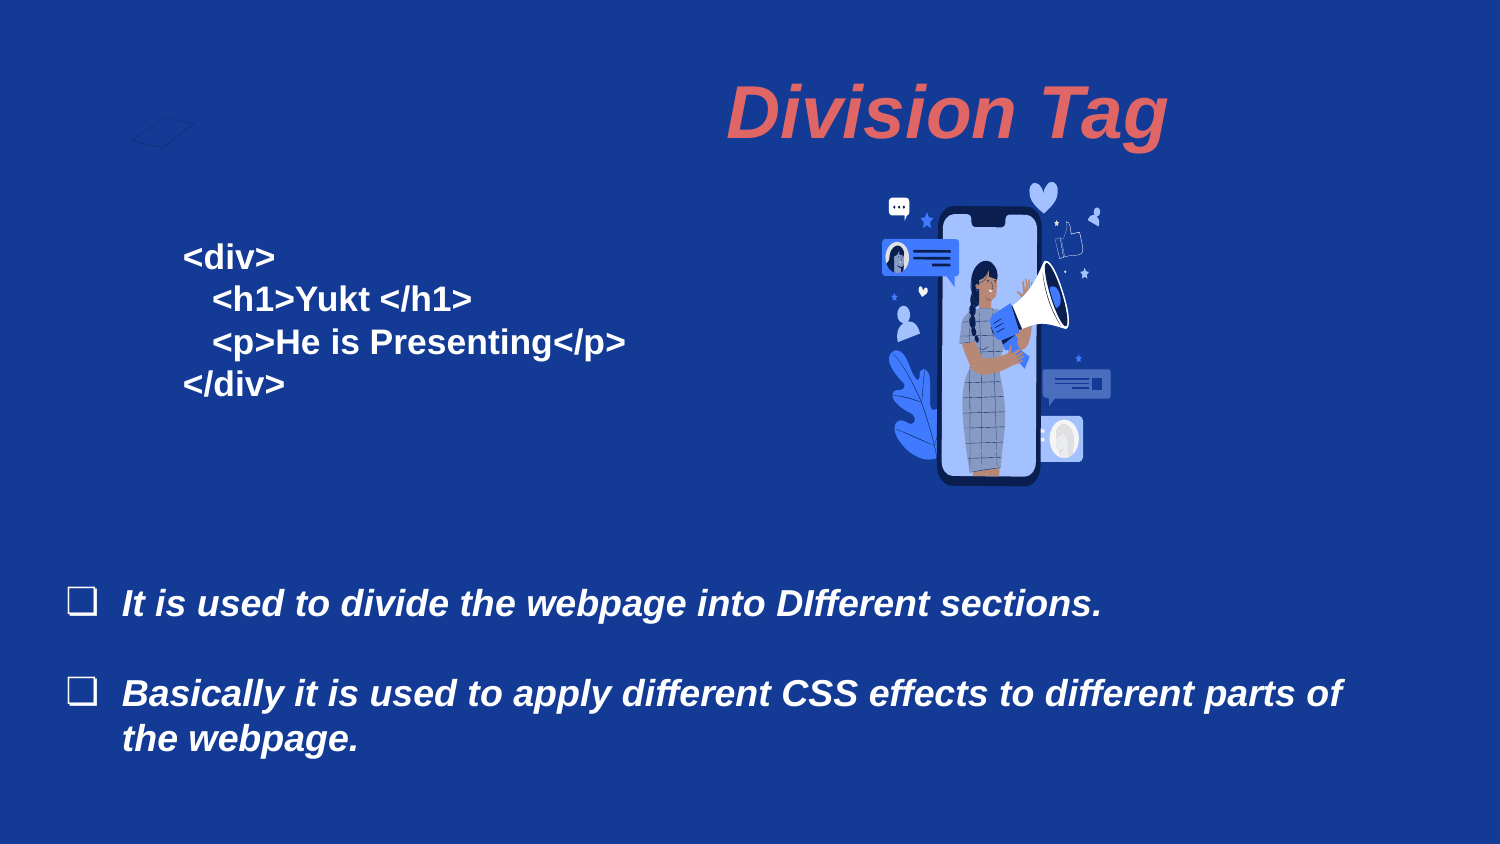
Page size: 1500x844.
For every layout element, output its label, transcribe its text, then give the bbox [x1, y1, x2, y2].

text_box It is used to divide the webpage into DIfferent sections. Basically it is used to apply different CSS effects to different parts of the webpage. [31, 564, 1397, 809]
text_box <div> <h1>Yukt </h1> <p>He is Presenting</p> </div> [167, 218, 831, 419]
title Division Tag [711, 48, 1397, 155]
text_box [881, 181, 1111, 487]
